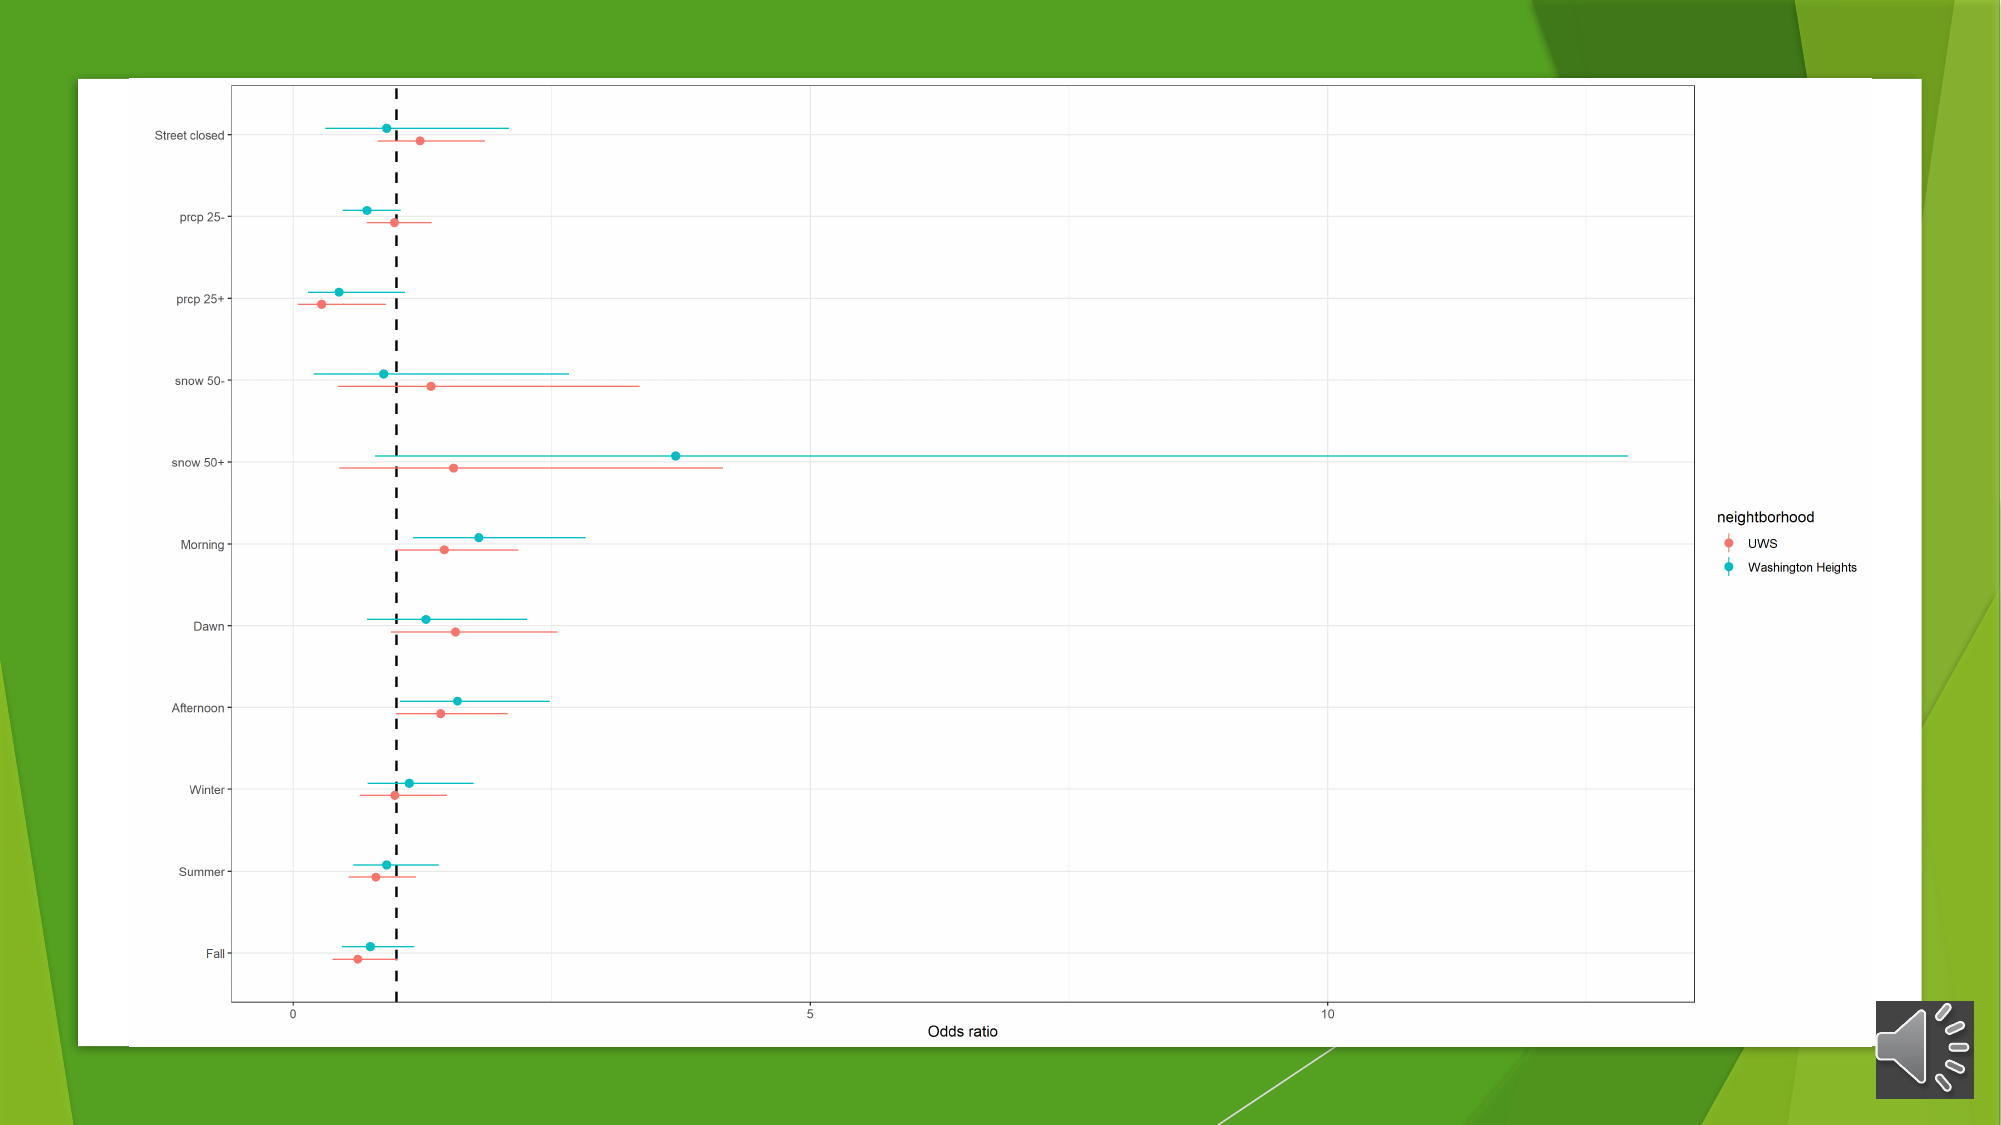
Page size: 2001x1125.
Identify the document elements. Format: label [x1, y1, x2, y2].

text_box [0, 0, 2000, 1125]
list [129, 78, 1872, 1047]
picture [1874, 999, 1976, 1101]
